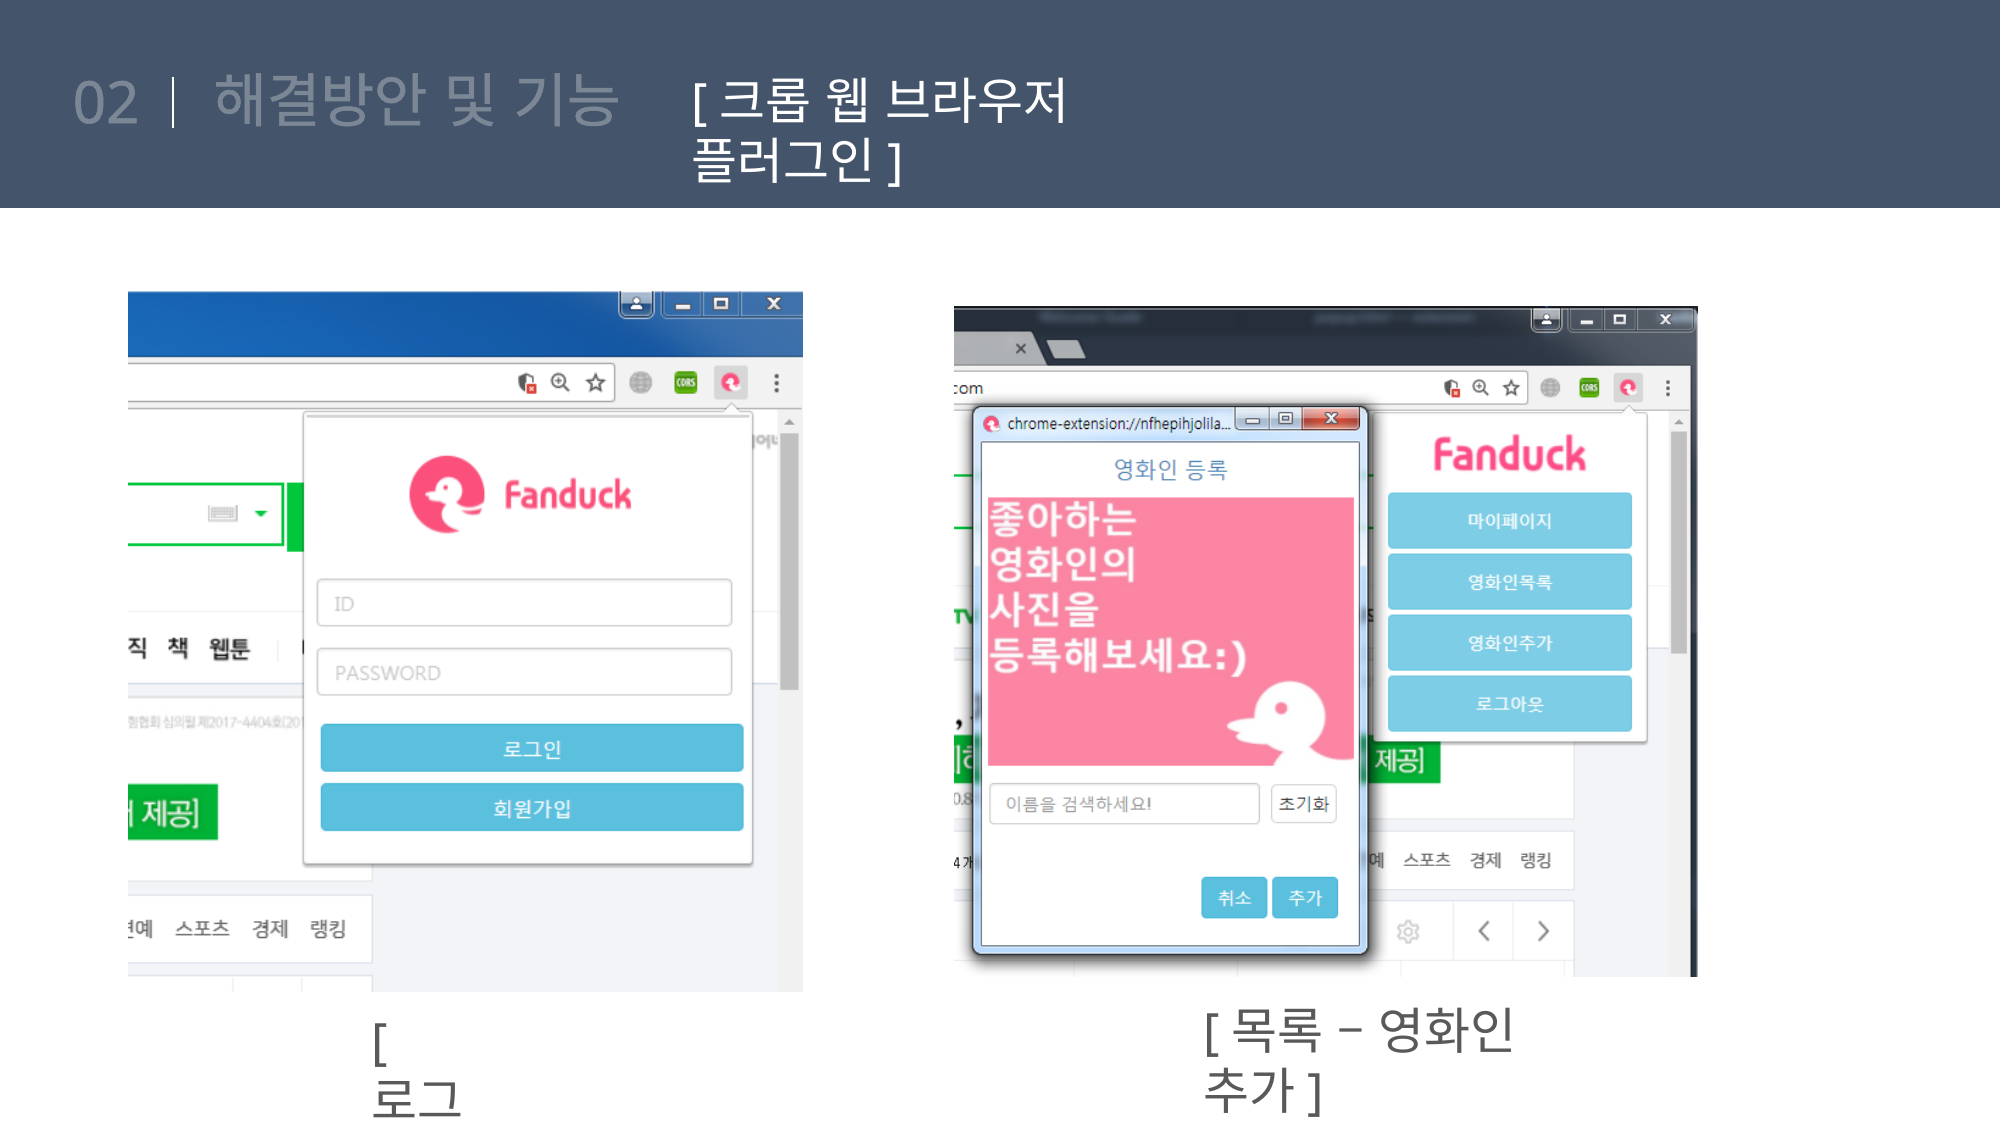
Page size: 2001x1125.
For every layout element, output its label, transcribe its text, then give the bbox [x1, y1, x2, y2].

title 해결방안 및 기능 [198, 63, 676, 143]
text_box [크롭 웹 브라우저 플러그인] [676, 62, 1268, 197]
picture [954, 306, 1698, 977]
list 02 [57, 65, 199, 144]
text_box [목록 – 영화인 추가] [1188, 991, 1542, 1125]
text_box [로그인] [356, 1001, 552, 1125]
picture [127, 291, 803, 992]
